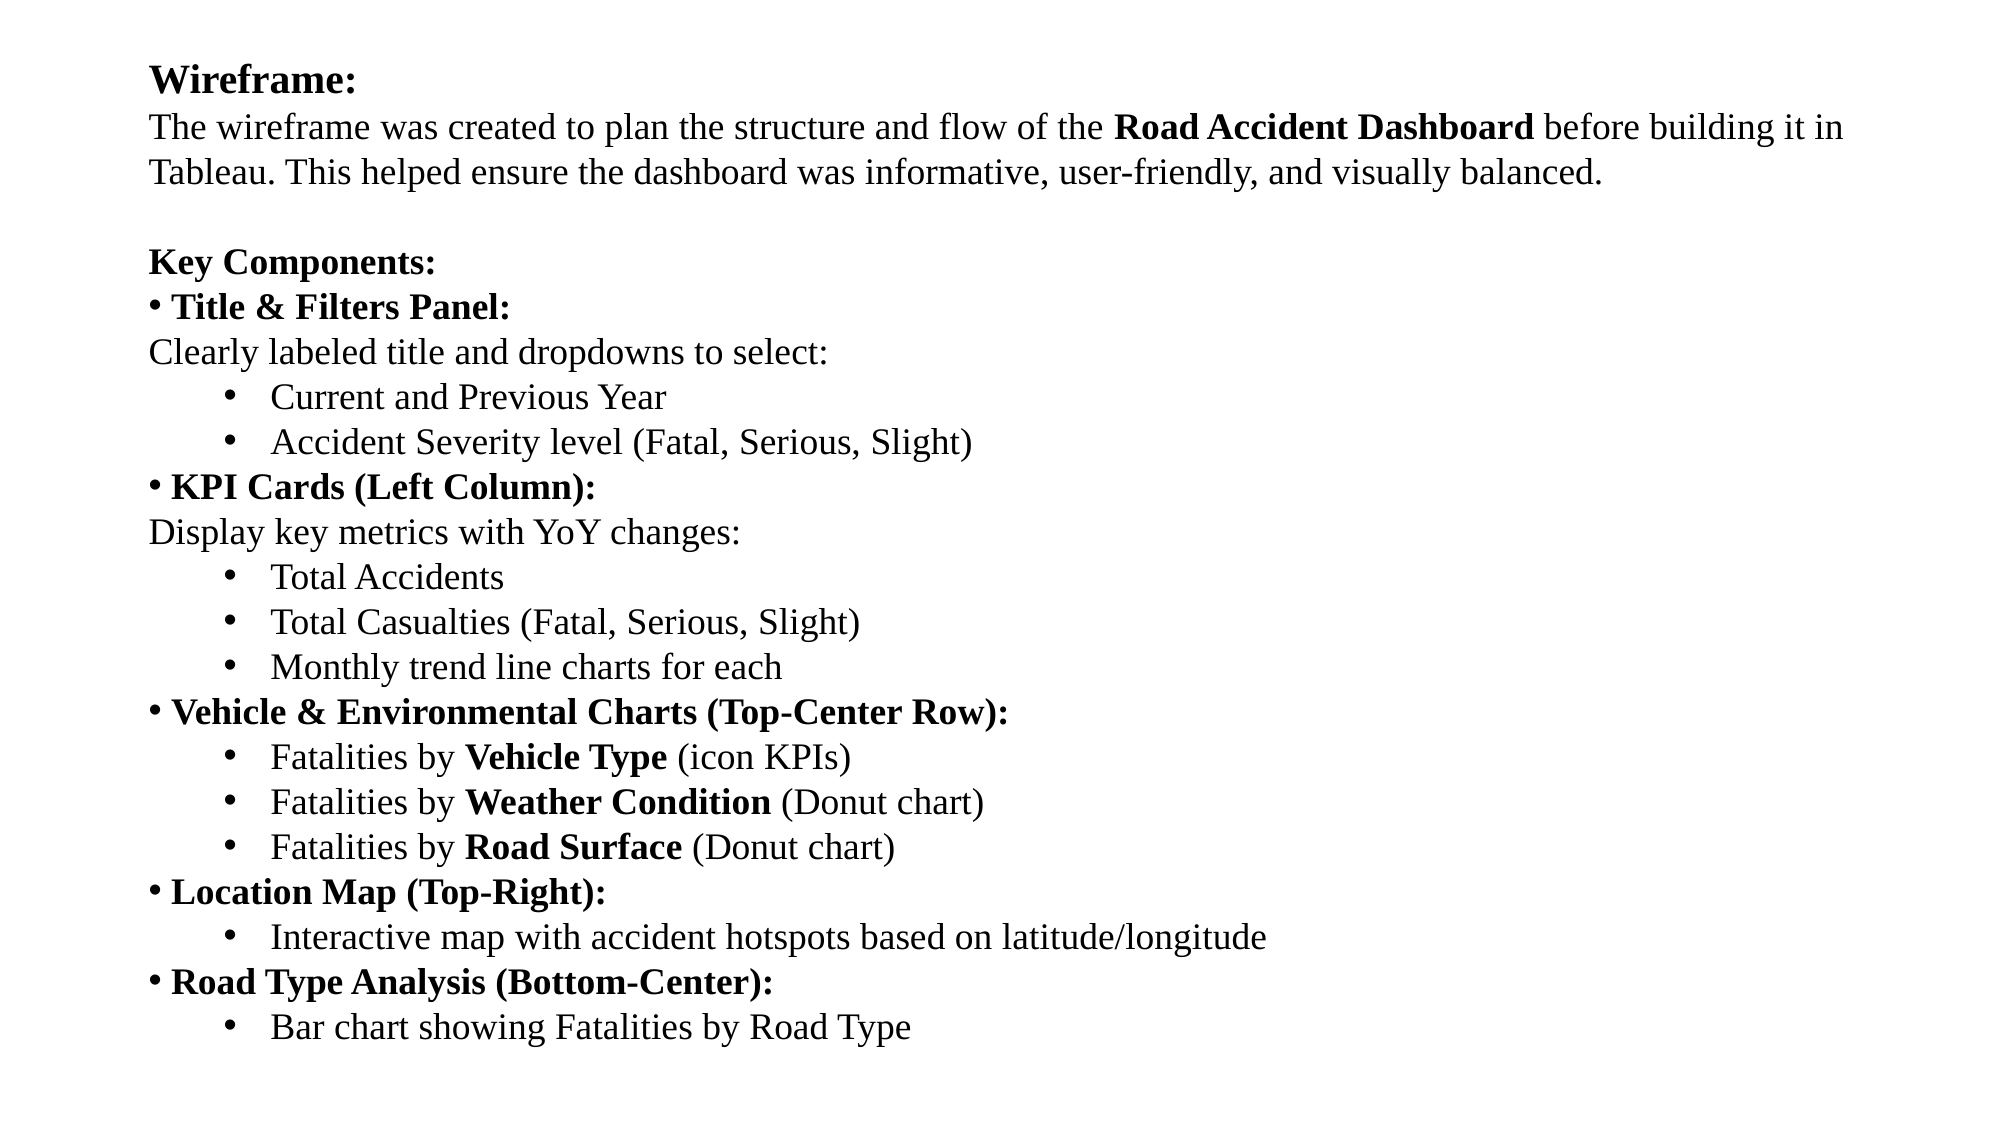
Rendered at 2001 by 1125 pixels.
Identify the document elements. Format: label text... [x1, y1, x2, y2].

text_box Wireframe: The wireframe was created to plan the structure and flow of the Road Accident Dashboard before building it in Tableau. This helped ensure the dashboard was informative, user-friendly, and visually balanced. Key Components: Title & Filters Panel: Clearly labeled title and dropdowns to select: Current and Previous Year Accident Severity level (Fatal, Serious, Slight) KPI Cards (Left Column): Display key metrics with YoY changes: Total Accidents Total Casualties (Fatal, Serious, Slight) Monthly trend line charts for each Vehicle & Environmental Charts (Top-Center Row): Fatalities by Vehicle Type (icon KPIs) Fatalities by Weather Condition (Donut chart) Fatalities by Road Surface (Donut chart) Location Map (Top-Right): Interactive map with accident hotspots based on latitude/longitude Road Type Analysis (Bottom-Center): Bar chart showing Fatalities by Road Type [133, 44, 1902, 1100]
